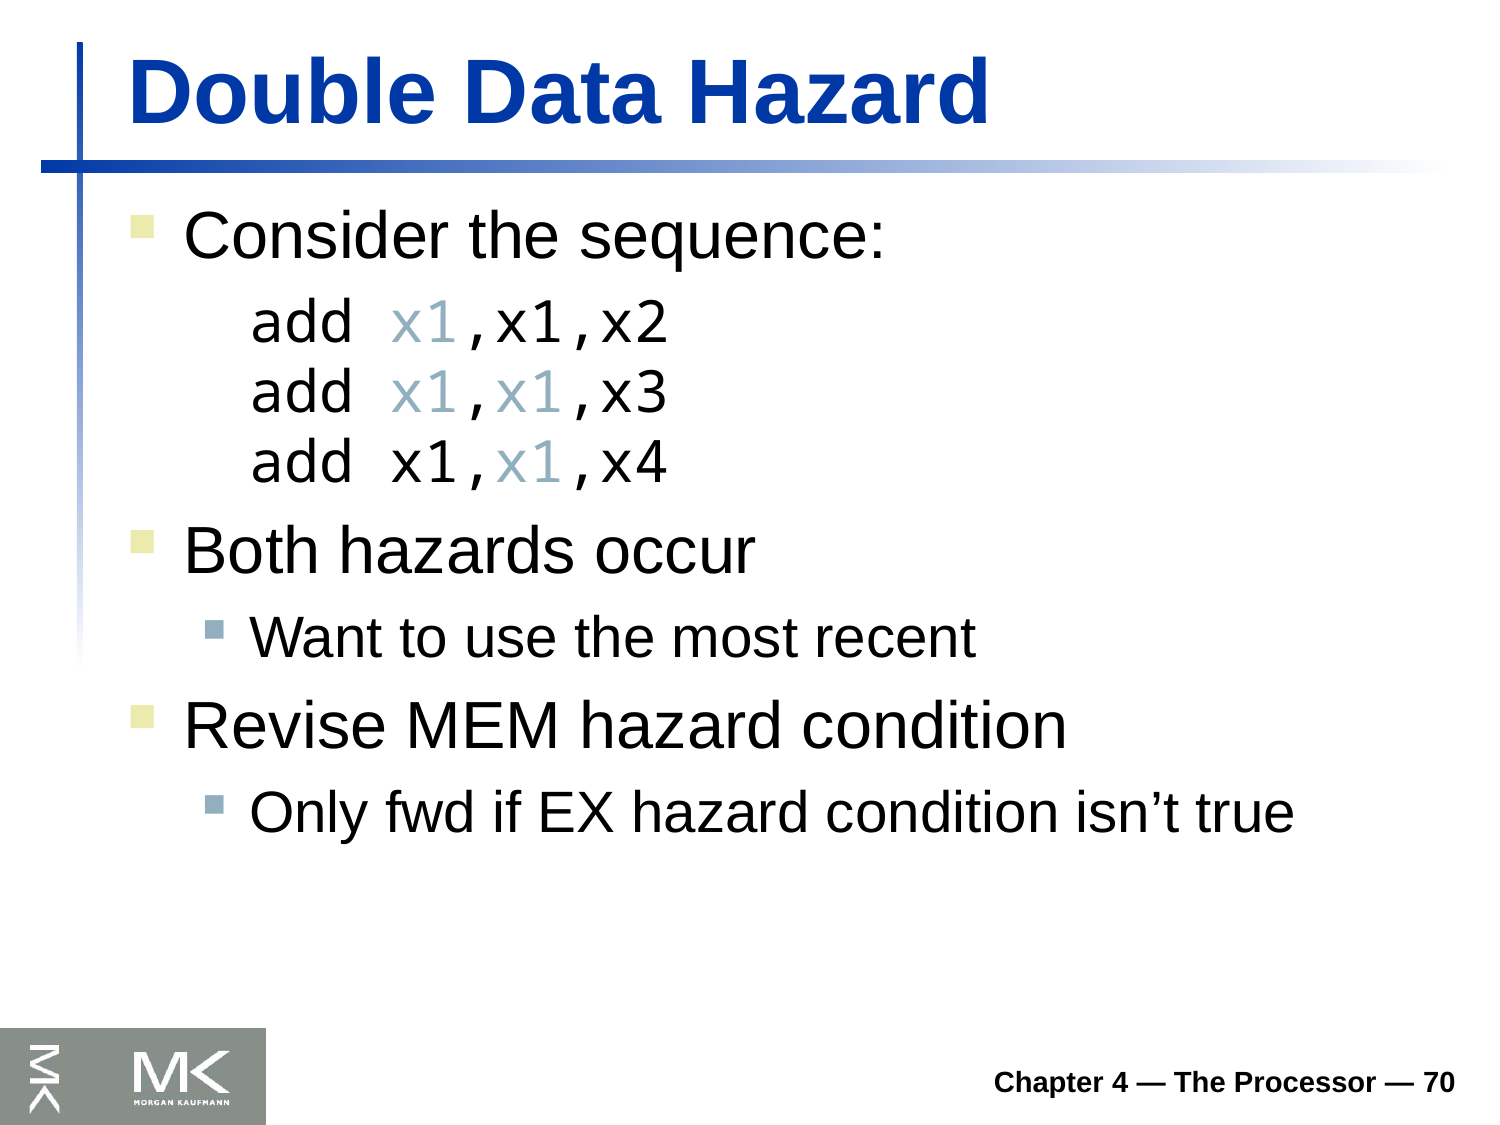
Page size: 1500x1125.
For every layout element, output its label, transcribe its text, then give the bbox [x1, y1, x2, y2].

footer Chapter 4 — The Processor — 70 [277, 1046, 1471, 1106]
list Consider the sequence: add x1,x1,x2 add x1,x1,x3 add x1,x1,x4 Both hazards occur Want to use the most recent Revise MEM hazard condition Only fwd if EX hazard condition isn’t true [112, 184, 1469, 1024]
picture [0, 1028, 266, 1125]
title Double Data Hazard [112, 23, 1468, 149]
